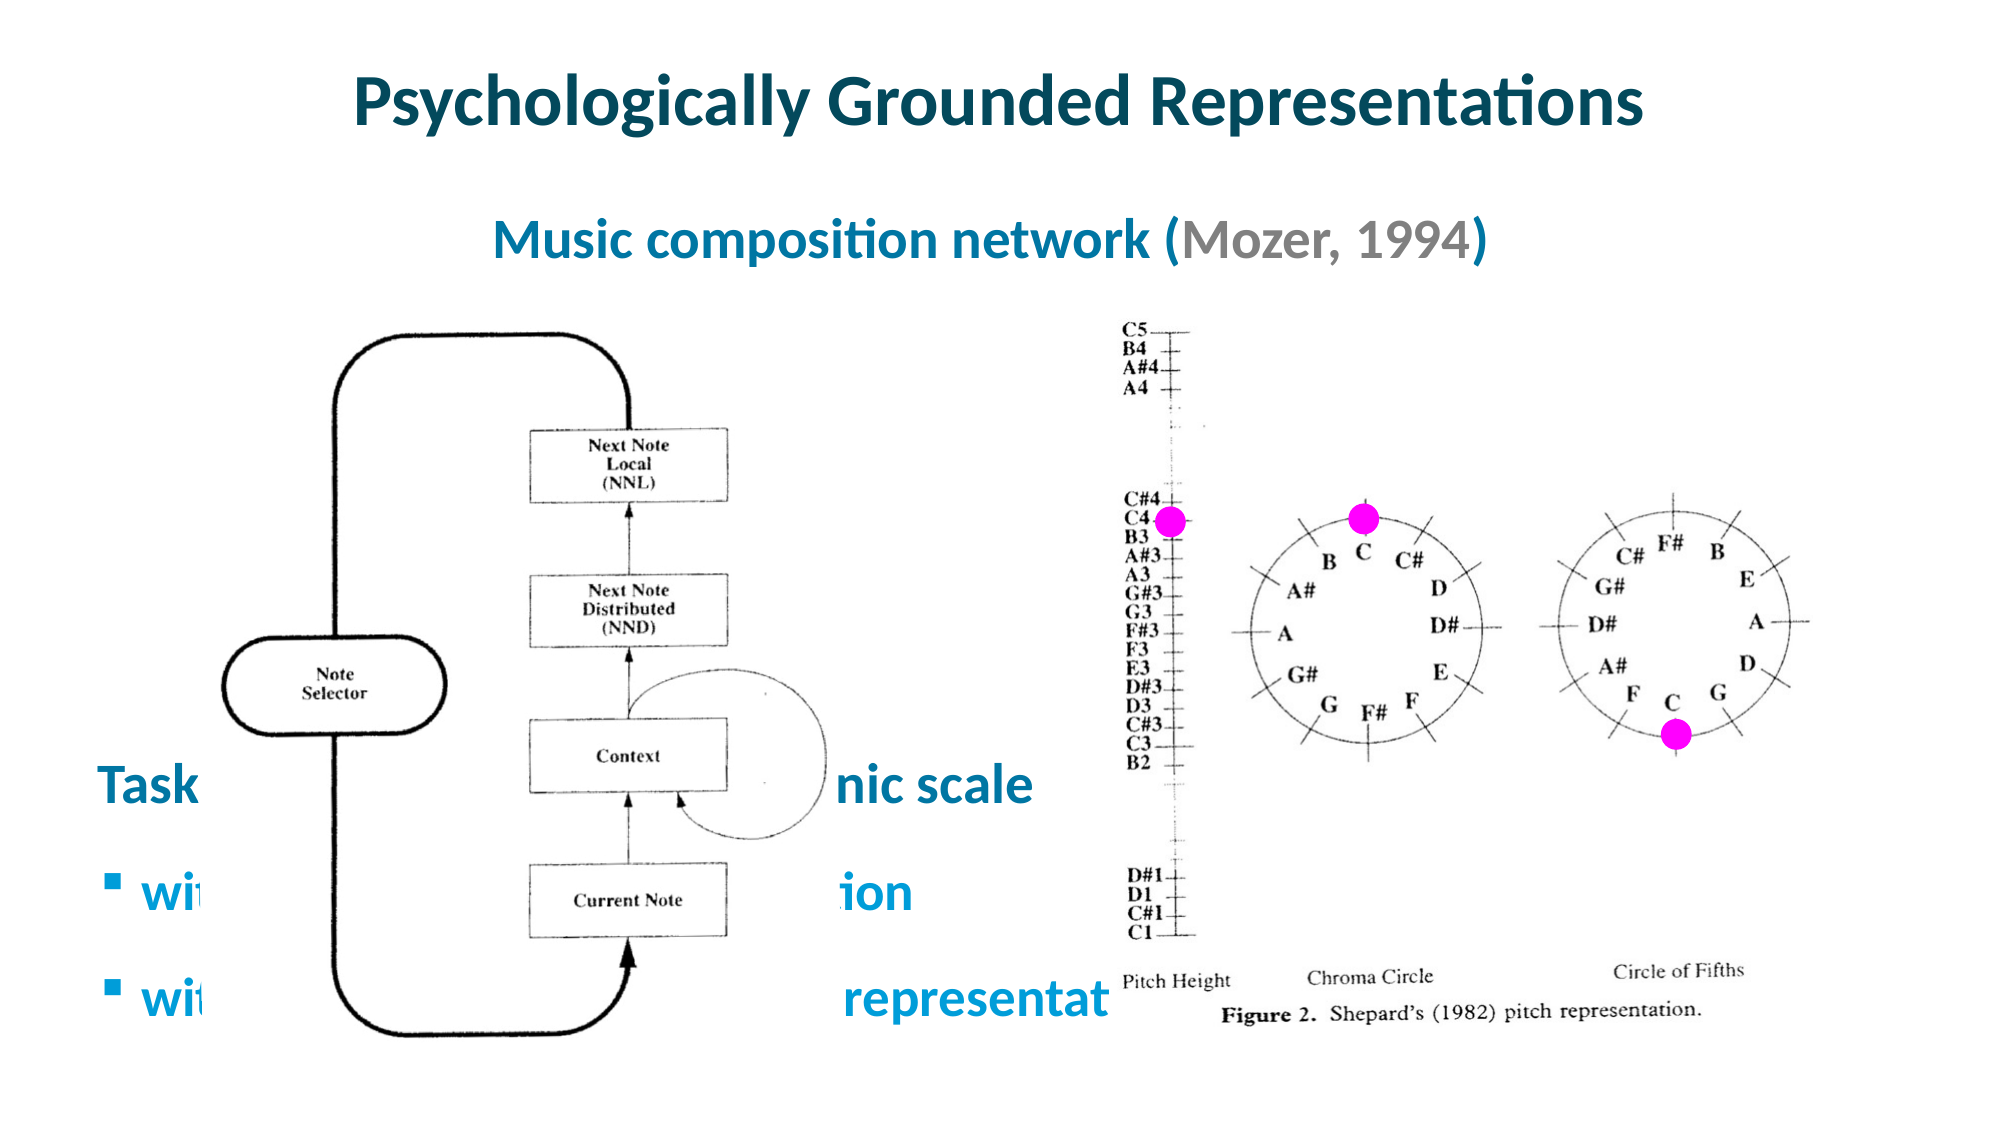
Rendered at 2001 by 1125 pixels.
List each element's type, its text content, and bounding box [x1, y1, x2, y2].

picture [1109, 317, 1813, 1028]
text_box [1156, 505, 1690, 748]
list Music composition network (Mozer, 1994) Task: predict next pitch in diatonic scale with one-hot pitch representation 54.5% accuracy with psychologically grounded representation 98.4% accuracy [66, 193, 1900, 1070]
title Psychologically Grounded Representations [99, 27, 1900, 165]
picture [190, 315, 842, 1048]
